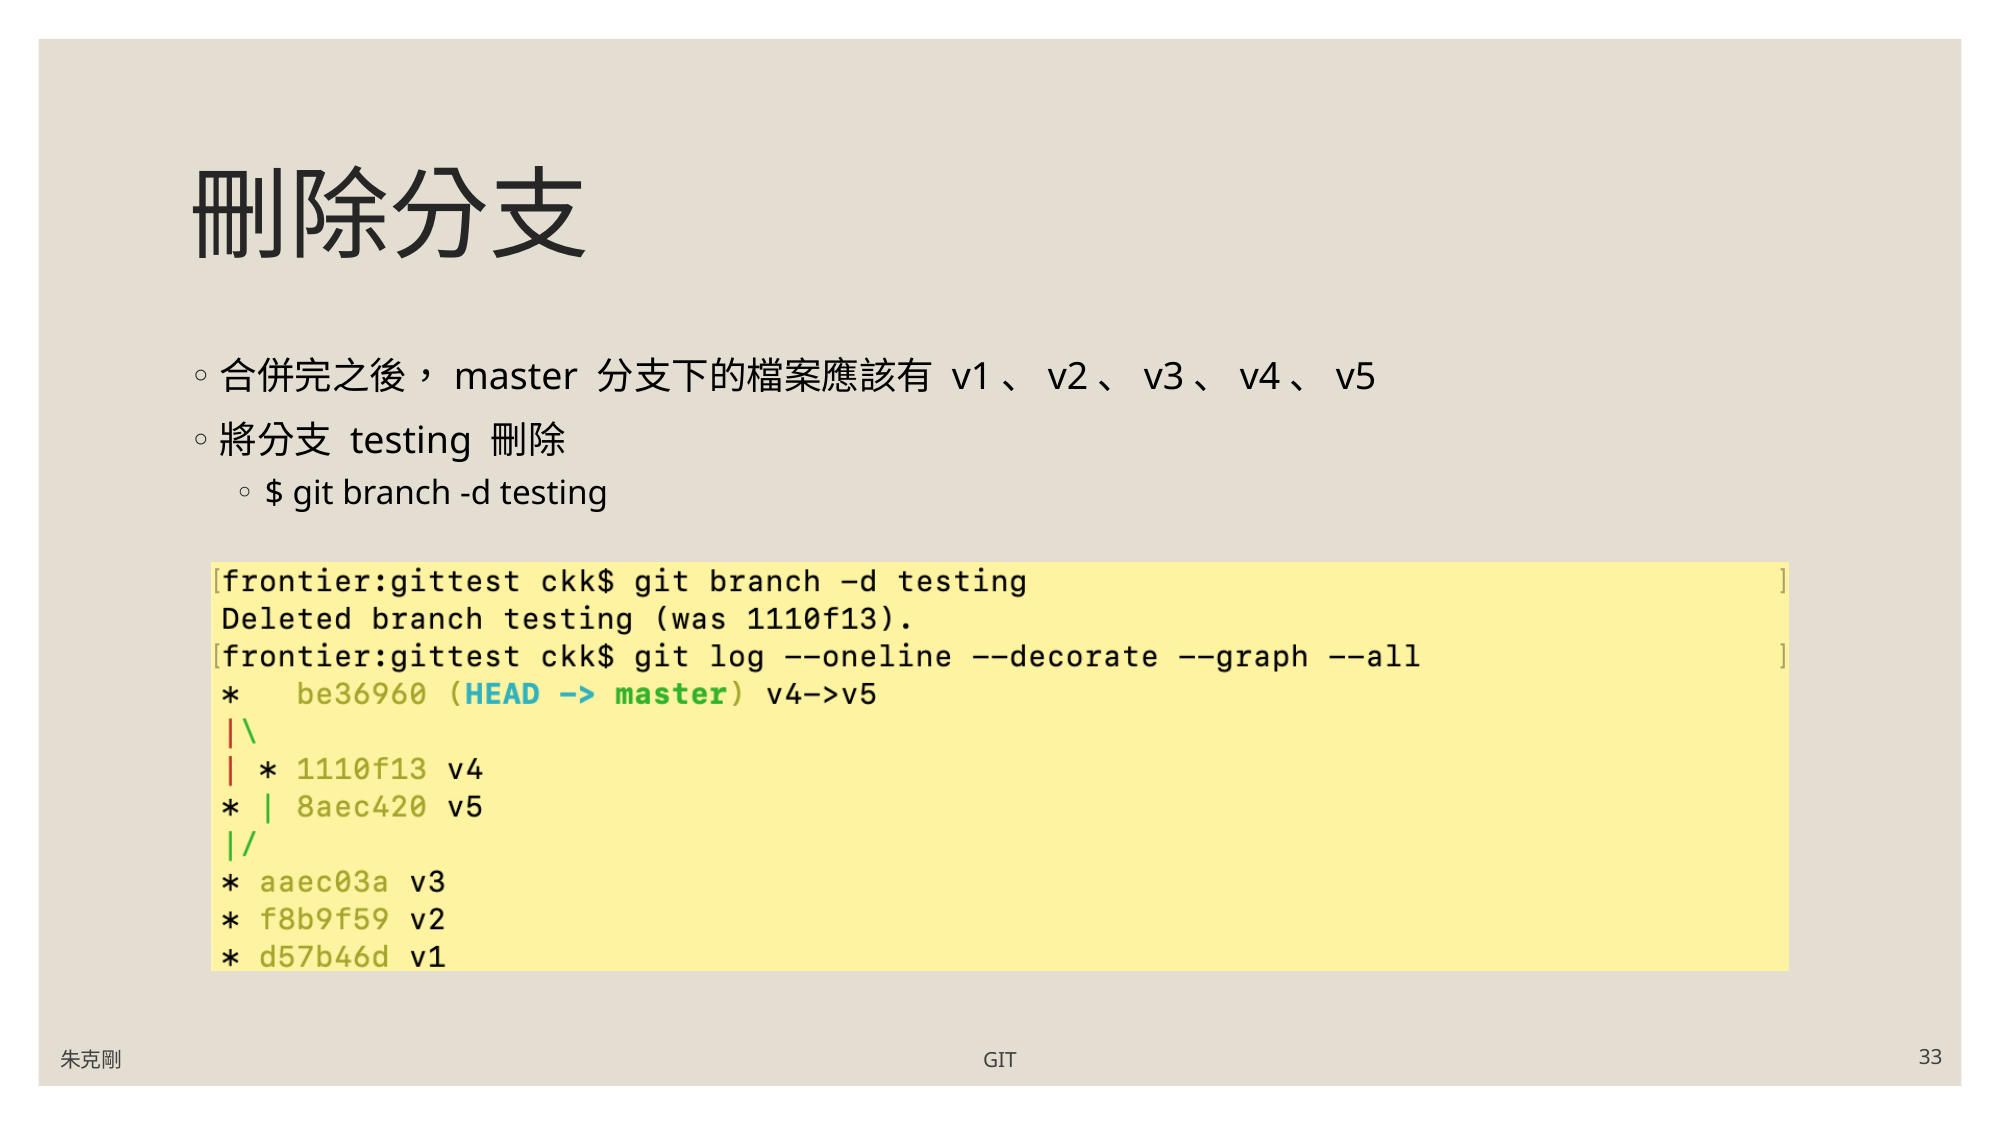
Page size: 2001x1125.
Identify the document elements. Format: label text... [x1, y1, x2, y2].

footer GIT [572, 1034, 1428, 1080]
slide_number 朱克剛 [45, 1034, 495, 1080]
picture [211, 562, 1789, 971]
list 合併完之後，master 分支下的檔案應該有 v1、v2、v3、v4、v5 將分支 testing 刪除 $ git branch -d testing [174, 345, 1825, 990]
title 刪除分支 [174, 105, 1825, 331]
slide_number 33 [1717, 1034, 1958, 1080]
